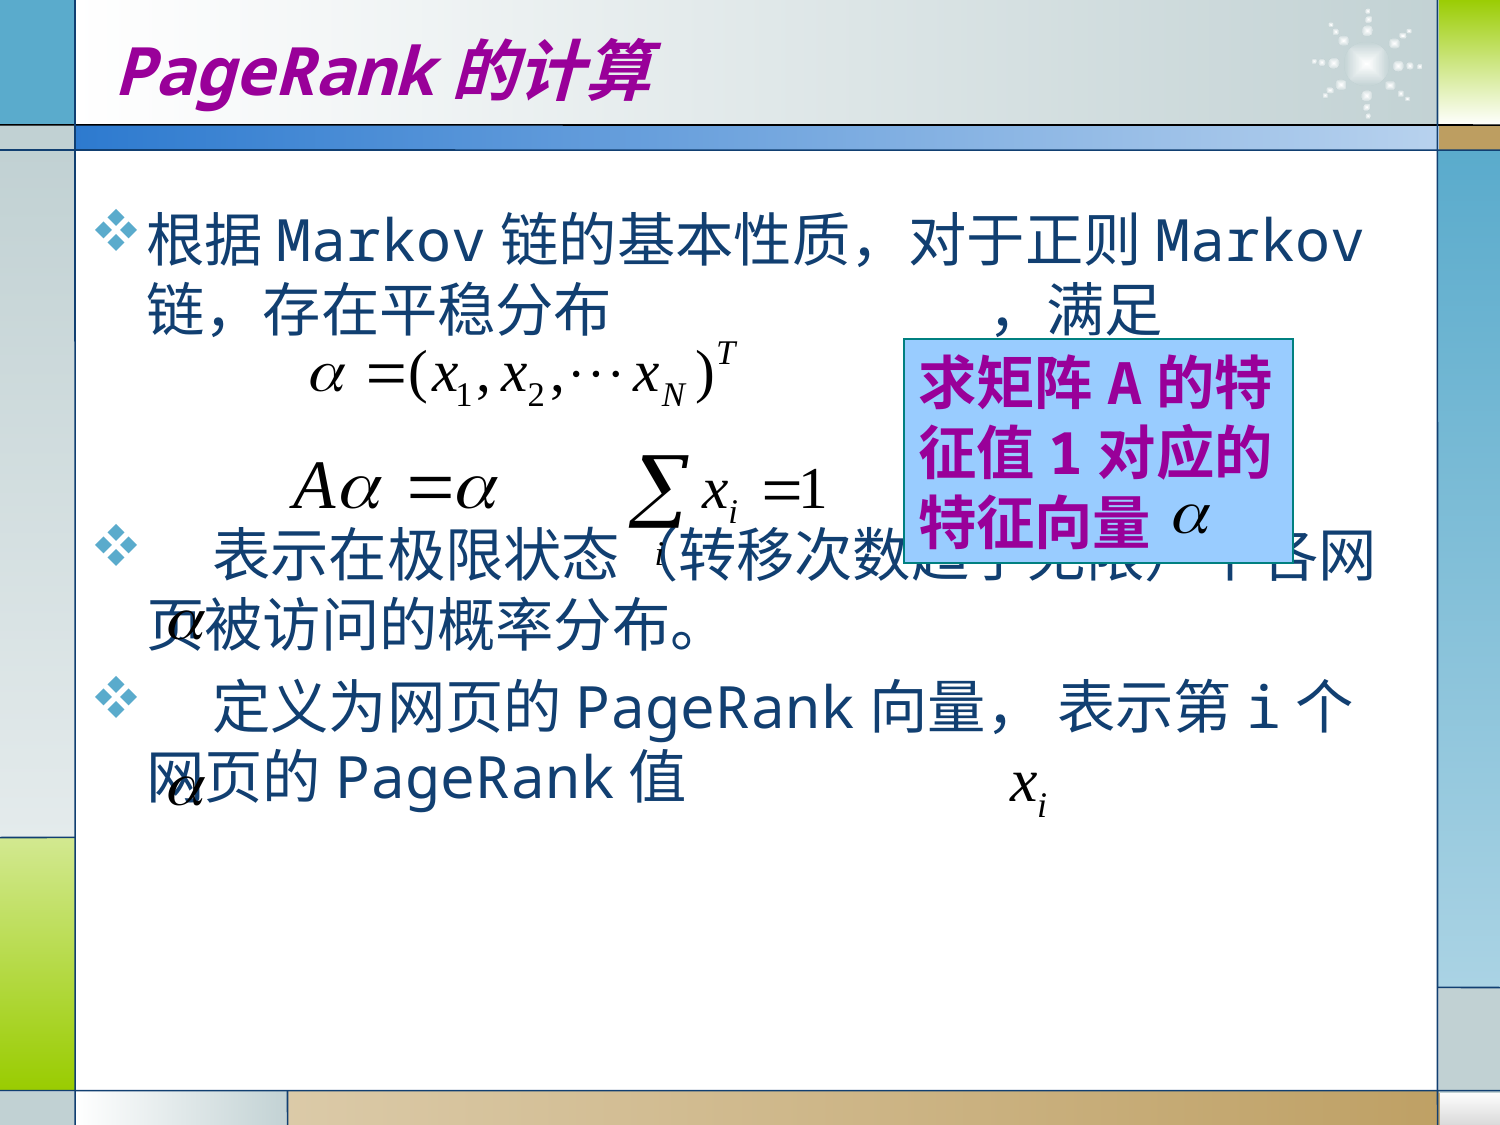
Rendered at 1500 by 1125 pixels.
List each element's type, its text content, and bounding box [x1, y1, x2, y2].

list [300, 326, 752, 421]
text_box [159, 598, 223, 656]
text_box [1163, 491, 1227, 550]
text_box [159, 763, 223, 822]
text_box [619, 444, 833, 579]
text_box 求矩阵A的特征值1对应的特征向量 [903, 338, 1294, 564]
title PageRank的计算 [99, 12, 1351, 126]
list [277, 444, 516, 526]
list 根据Markov链的基本性质，对于正则Markov链，存在平稳分布 ，满足 表示在极限状态（转移次数趋于无限）下各网页被访问的概率分布。 定义为网页的PageRank向量， 表示第i个网页的PageRank值 [74, 195, 1425, 938]
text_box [997, 739, 1061, 833]
